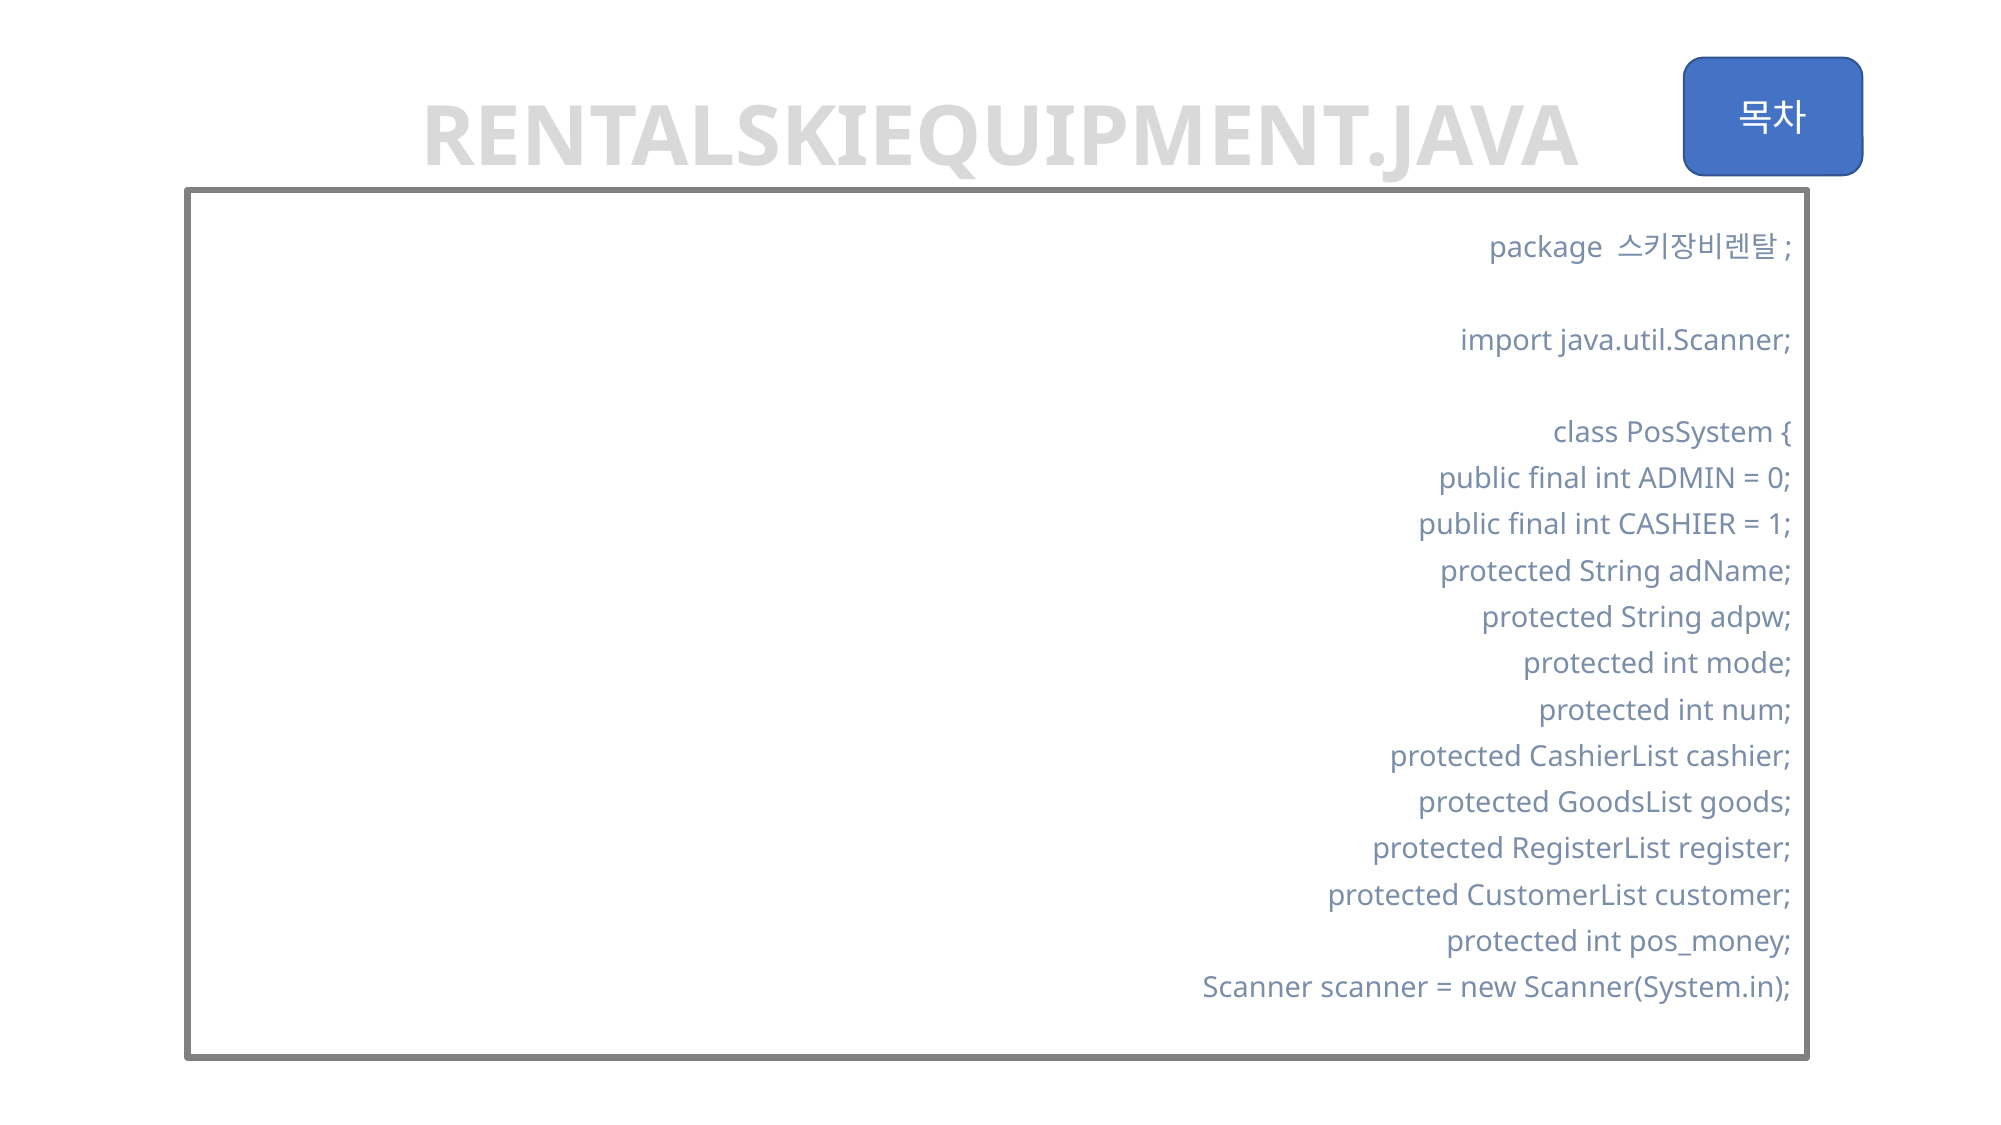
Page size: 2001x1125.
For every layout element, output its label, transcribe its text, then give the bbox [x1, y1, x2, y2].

list package 스키장비렌탈; import java.util.Scanner; class PosSystem { public final int ADMIN = 0; public final int CASHIER = 1; protected String adName; protected String adpw; protected int mode; protected int num; protected CashierList cashier; protected GoodsList goods; protected RegisterList register; protected CustomerList customer; protected int pos_money; Scanner scanner = new Scanner(System.in); [187, 189, 1808, 1058]
title rentalskiequipment.java [186, 62, 1813, 190]
